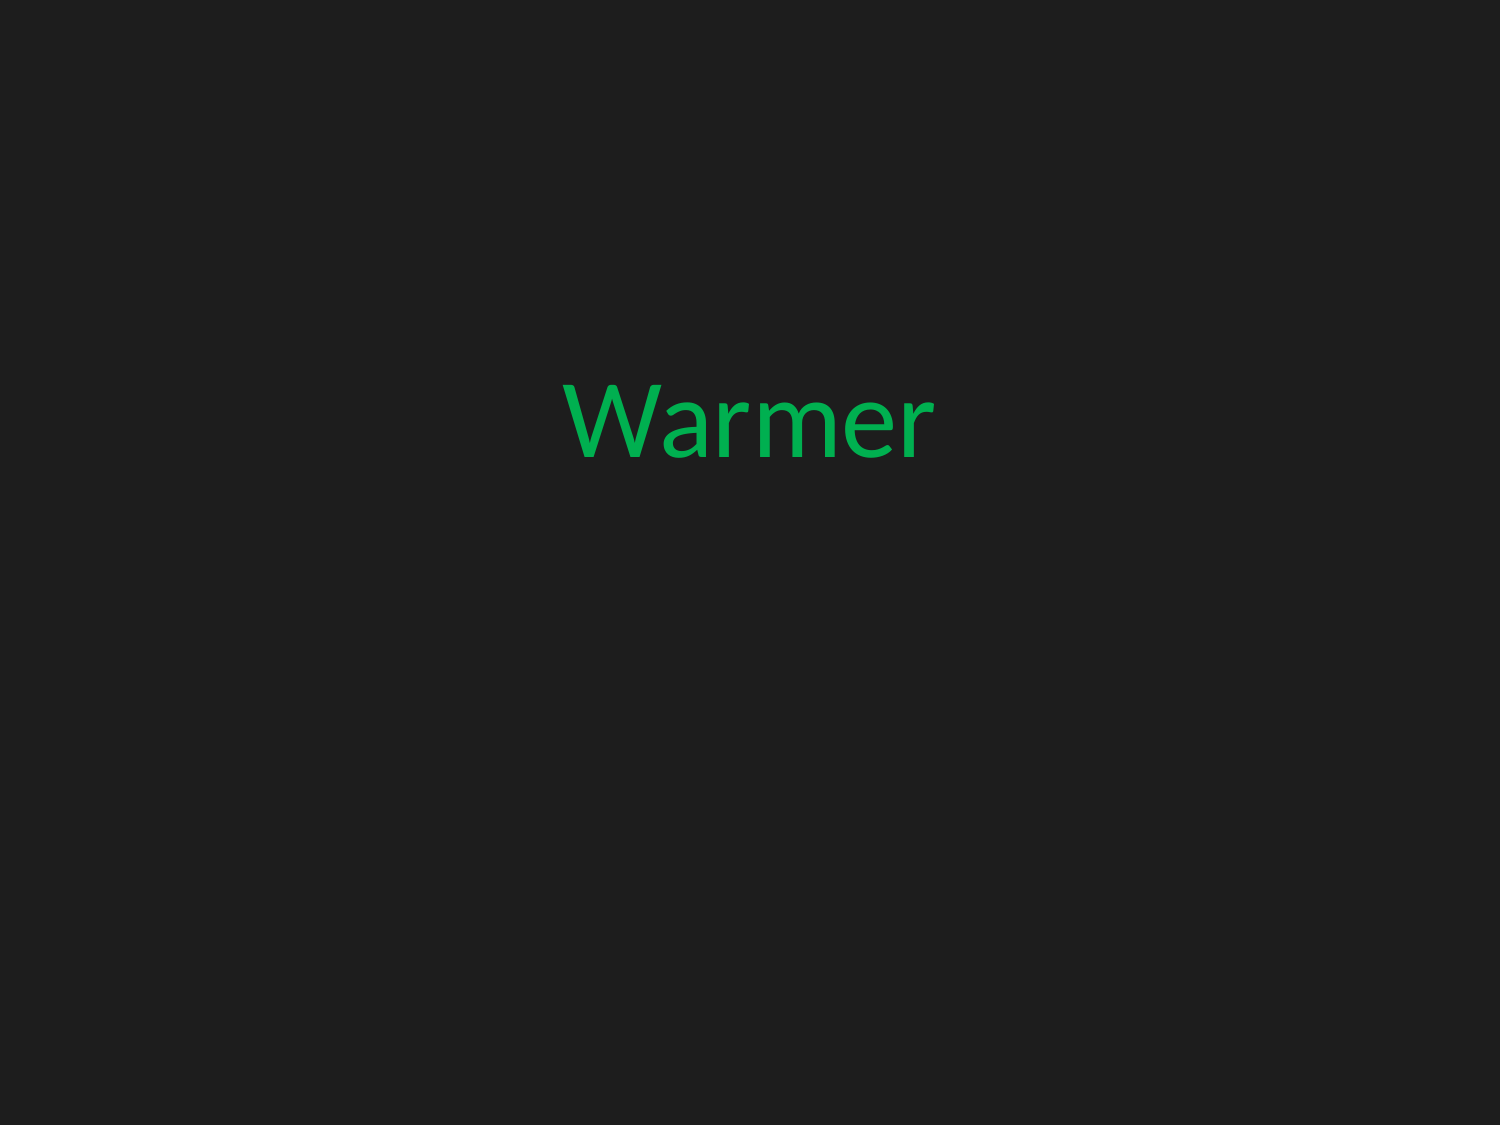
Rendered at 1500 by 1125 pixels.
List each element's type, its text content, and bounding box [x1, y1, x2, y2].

text_box Warmer [0, 337, 1500, 488]
